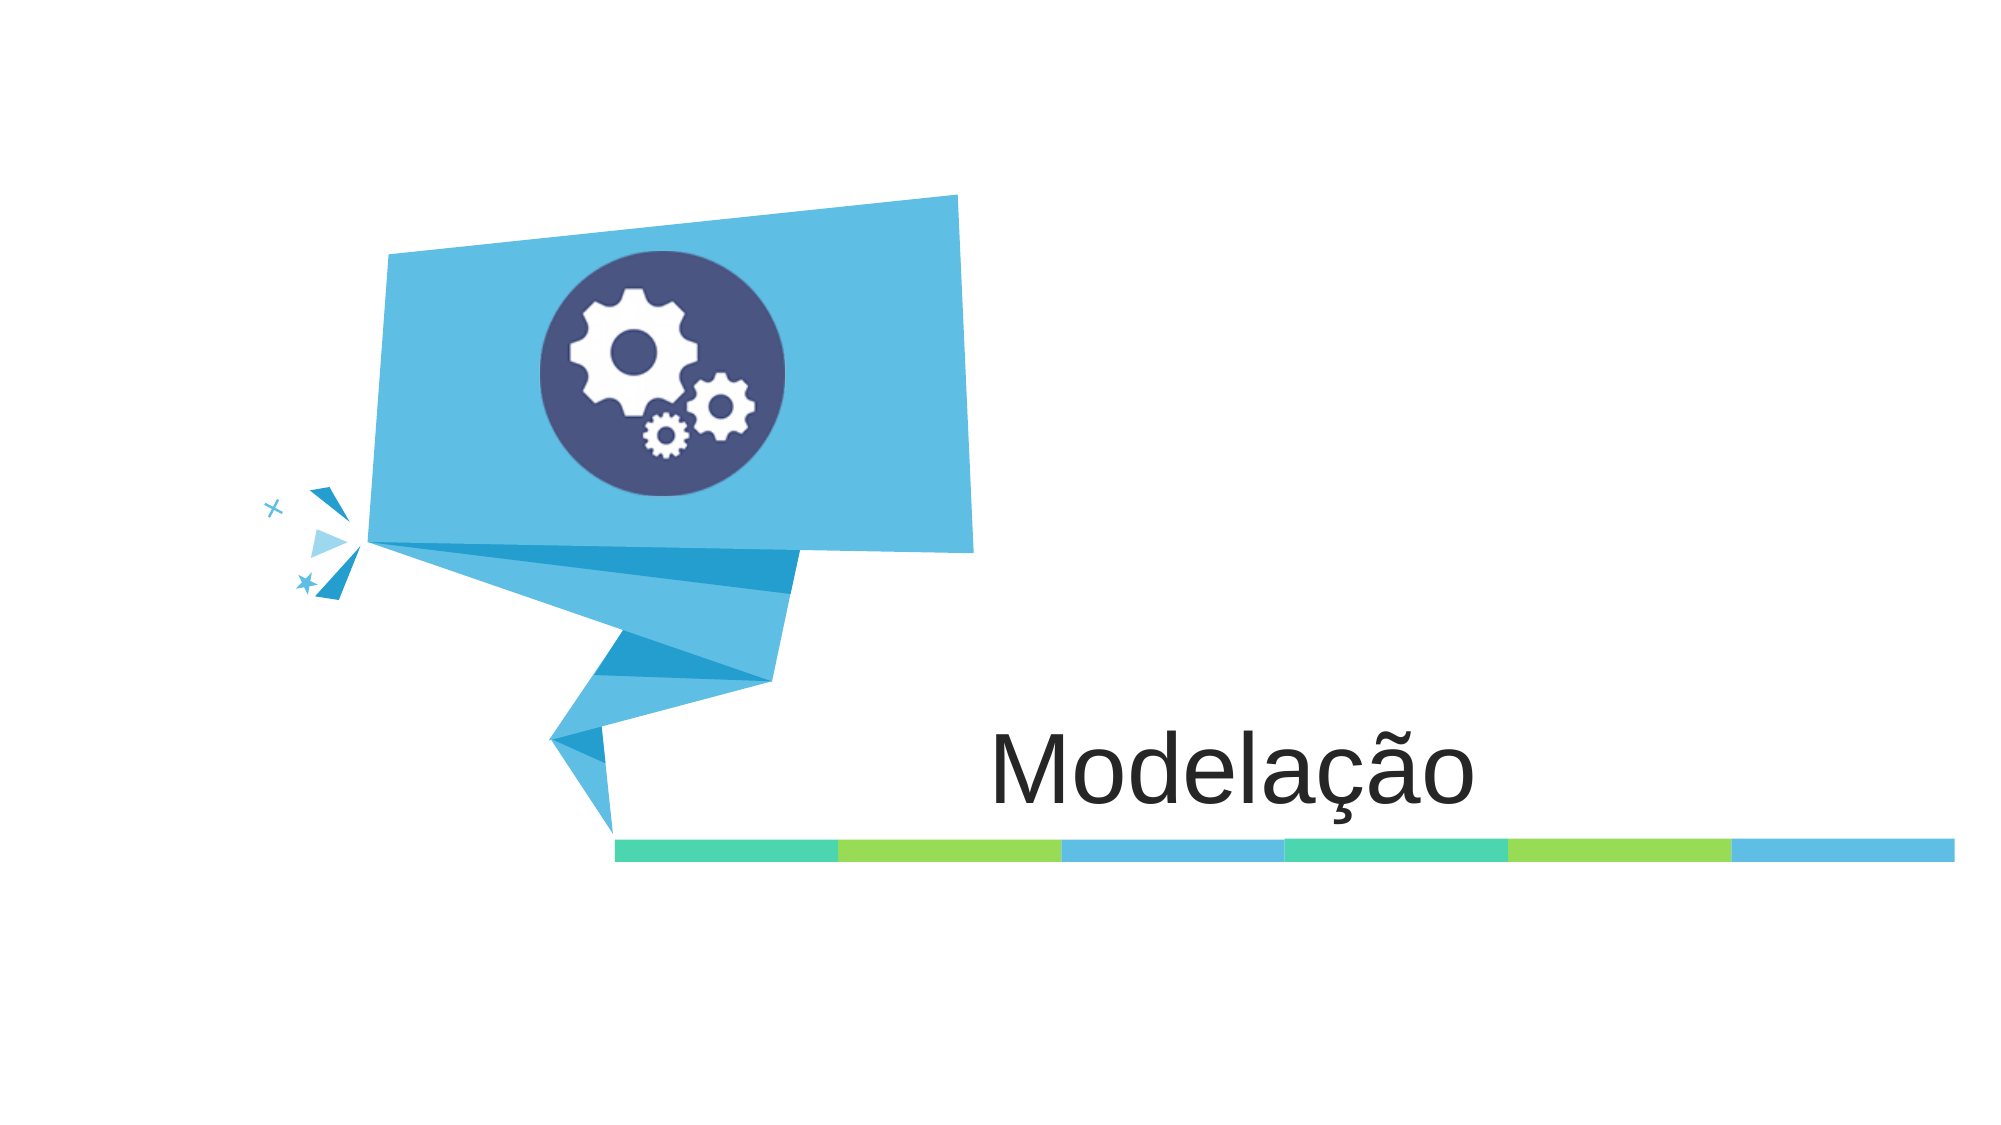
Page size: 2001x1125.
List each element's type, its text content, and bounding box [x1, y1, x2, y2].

picture [374, 251, 950, 500]
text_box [263, 194, 974, 835]
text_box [614, 838, 1955, 862]
text_box Modelação [974, 696, 1922, 832]
